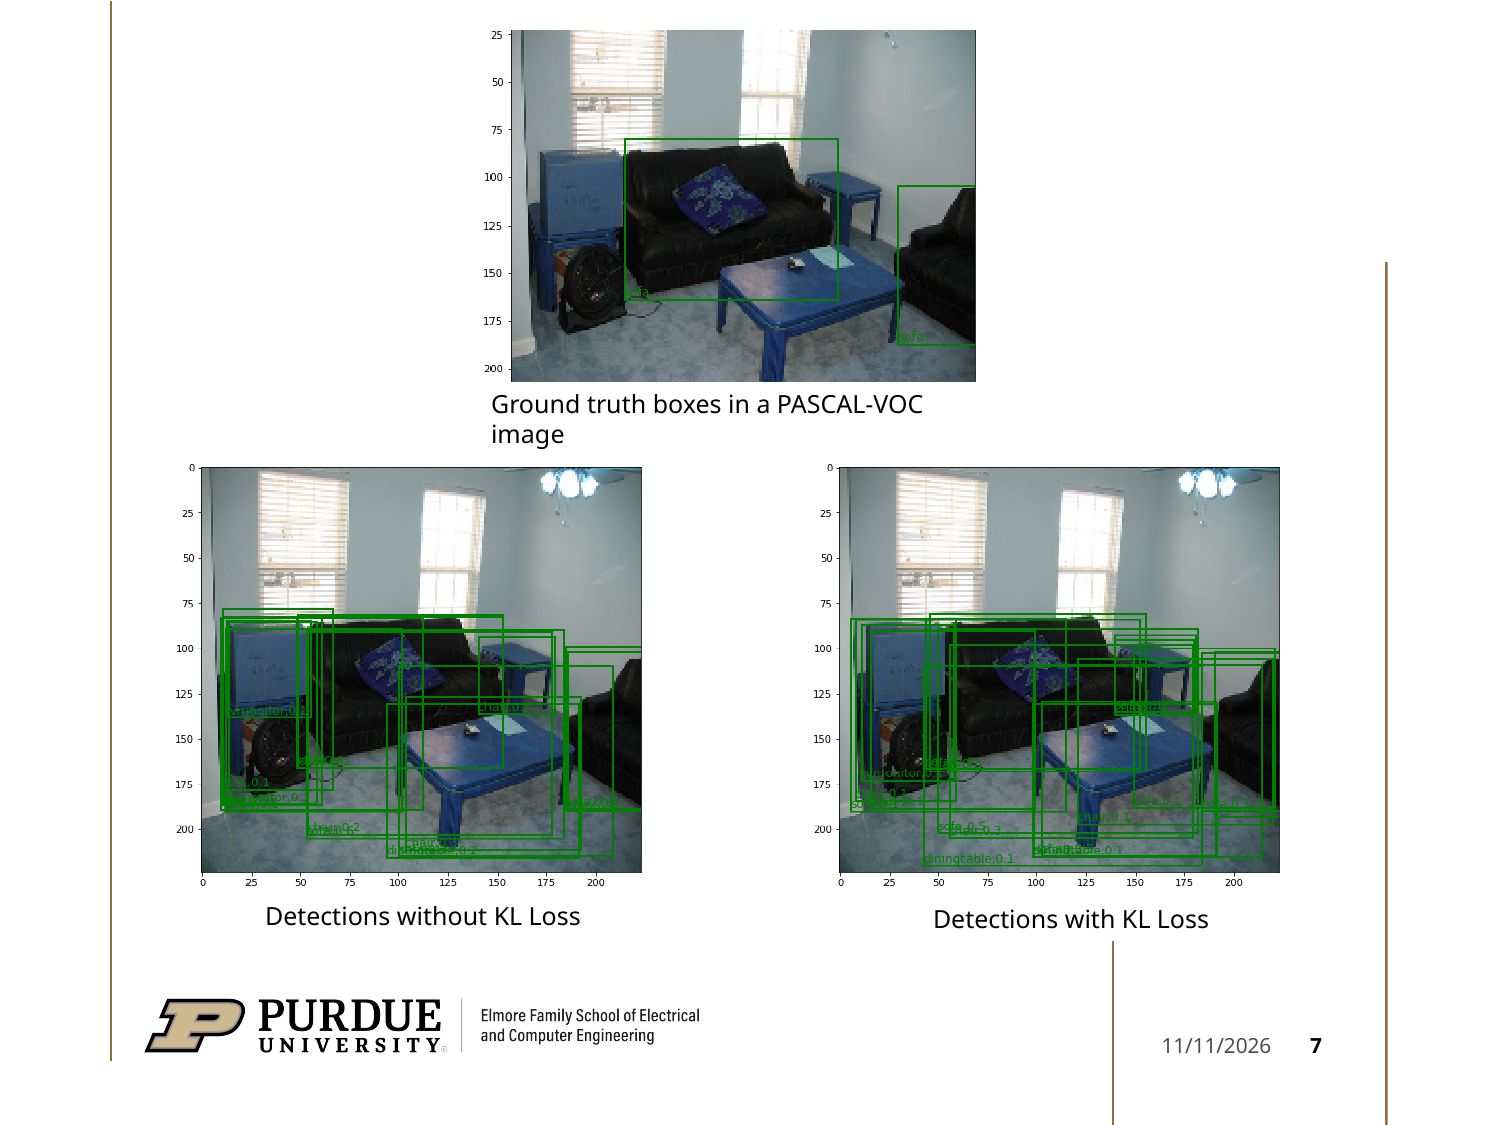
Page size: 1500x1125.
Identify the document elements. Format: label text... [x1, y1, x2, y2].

text_box Detections without KL Loss [250, 894, 649, 938]
slide_number 7 [1286, 1017, 1347, 1078]
picture [806, 457, 1287, 894]
text_box Detections with KL Loss [918, 896, 1317, 942]
picture [168, 457, 649, 894]
picture [476, 30, 984, 382]
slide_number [1137, 1020, 1287, 1074]
text_box Ground truth boxes in a PASCAL-VOC image [476, 381, 1017, 457]
picture [144, 995, 708, 1056]
